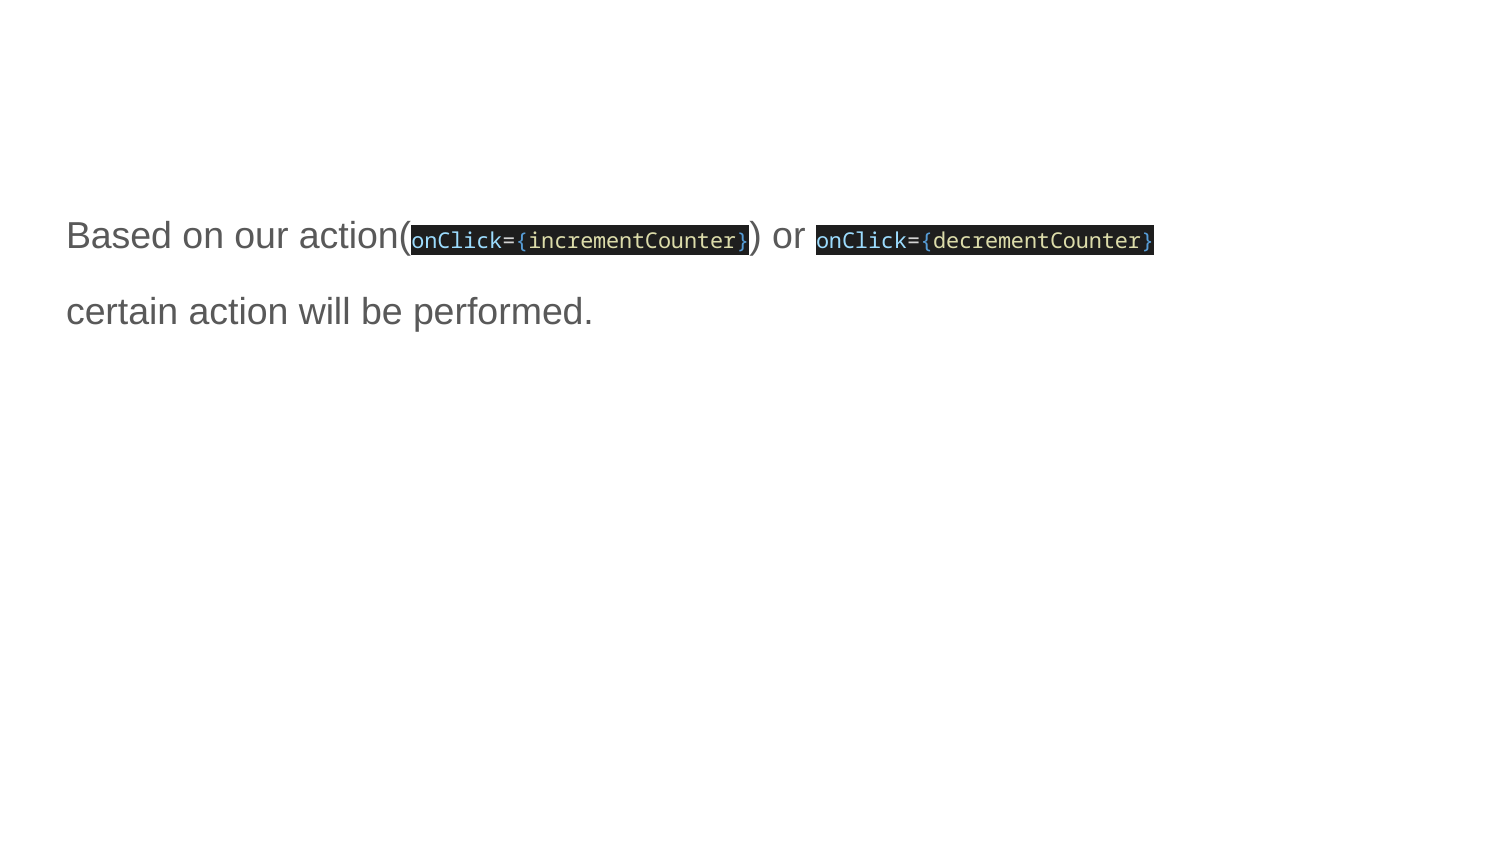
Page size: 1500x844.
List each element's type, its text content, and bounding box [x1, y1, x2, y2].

list Based on our action(onClick={incrementCounter}) or onClick={decrementCounter} certain action will be performed. [51, 189, 1449, 750]
